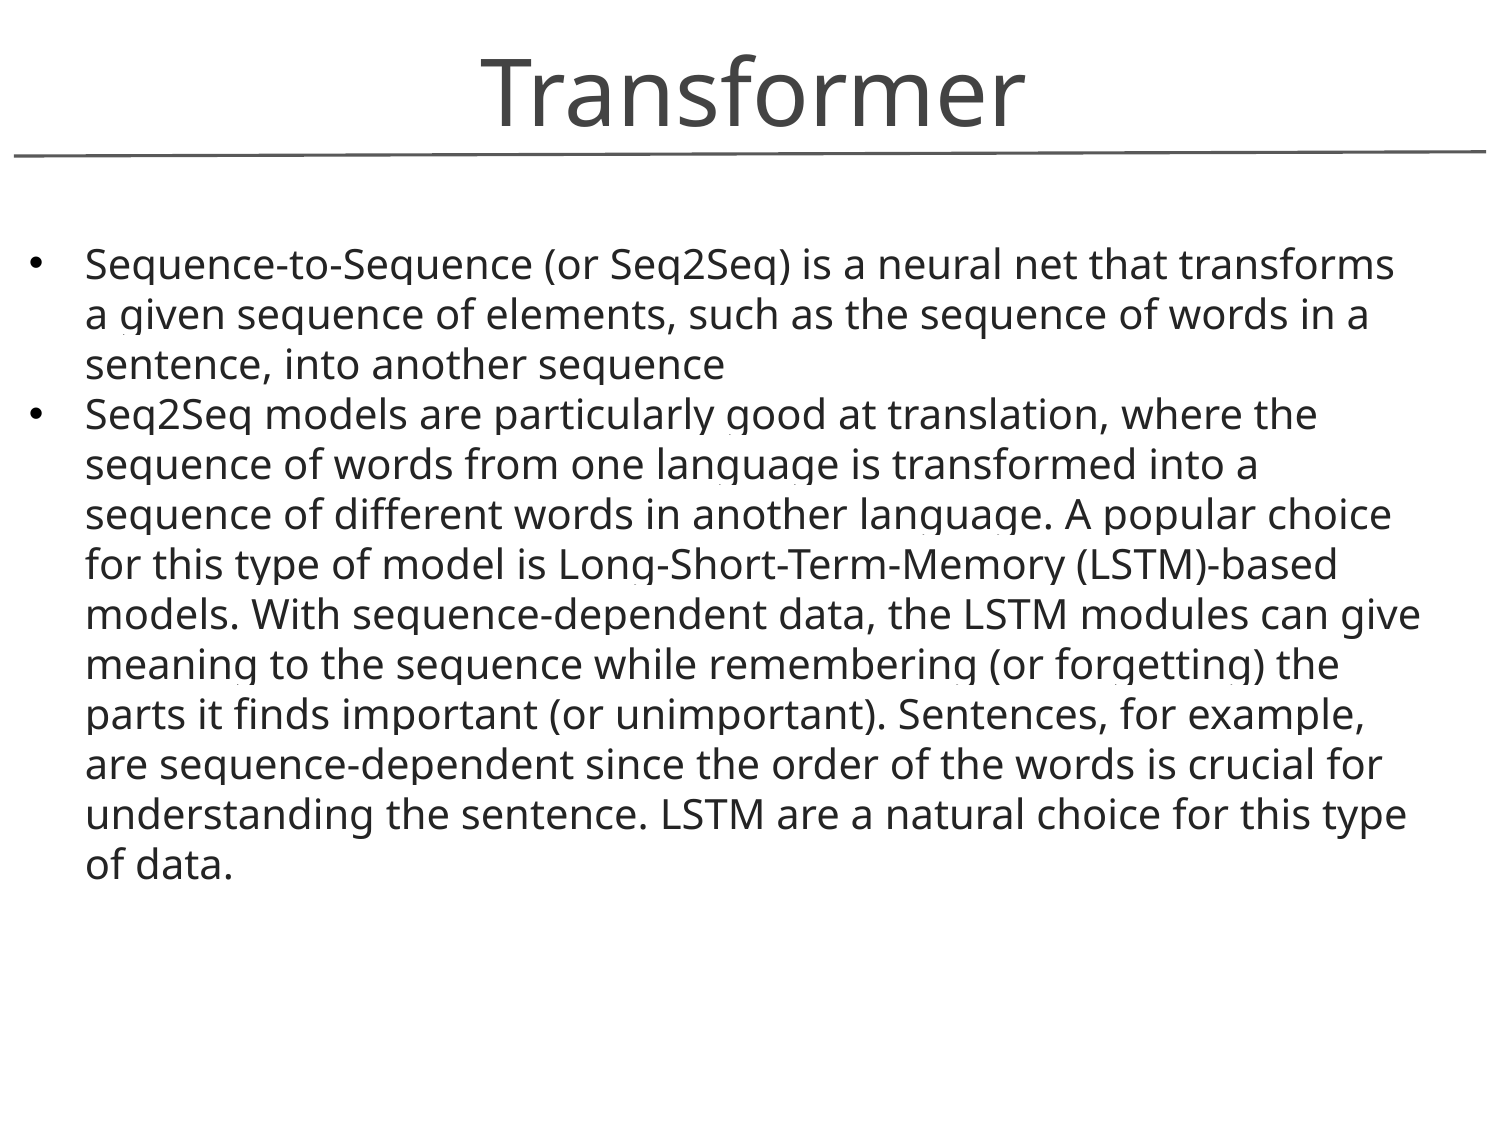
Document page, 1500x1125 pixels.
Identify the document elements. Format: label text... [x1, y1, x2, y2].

text_box Sequence-to-Sequence (or Seq2Seq) is a neural net that transforms a given sequence of elements, such as the sequence of words in a sentence, into another sequence Seq2Seq models are particularly good at translation, where the sequence of words from one language is transformed into a sequence of different words in another language. A popular choice for this type of model is Long-Short-Term-Memory (LSTM)-based models. With sequence-dependent data, the LSTM modules can give meaning to the sequence while remembering (or forgetting) the parts it finds important (or unimportant). Sentences, for example, are sequence-dependent since the order of the words is crucial for understanding the sentence. LSTM are a natural choice for this type of data. [13, 172, 1443, 1125]
text_box Transformer [21, 27, 1487, 151]
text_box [13, 151, 1487, 157]
